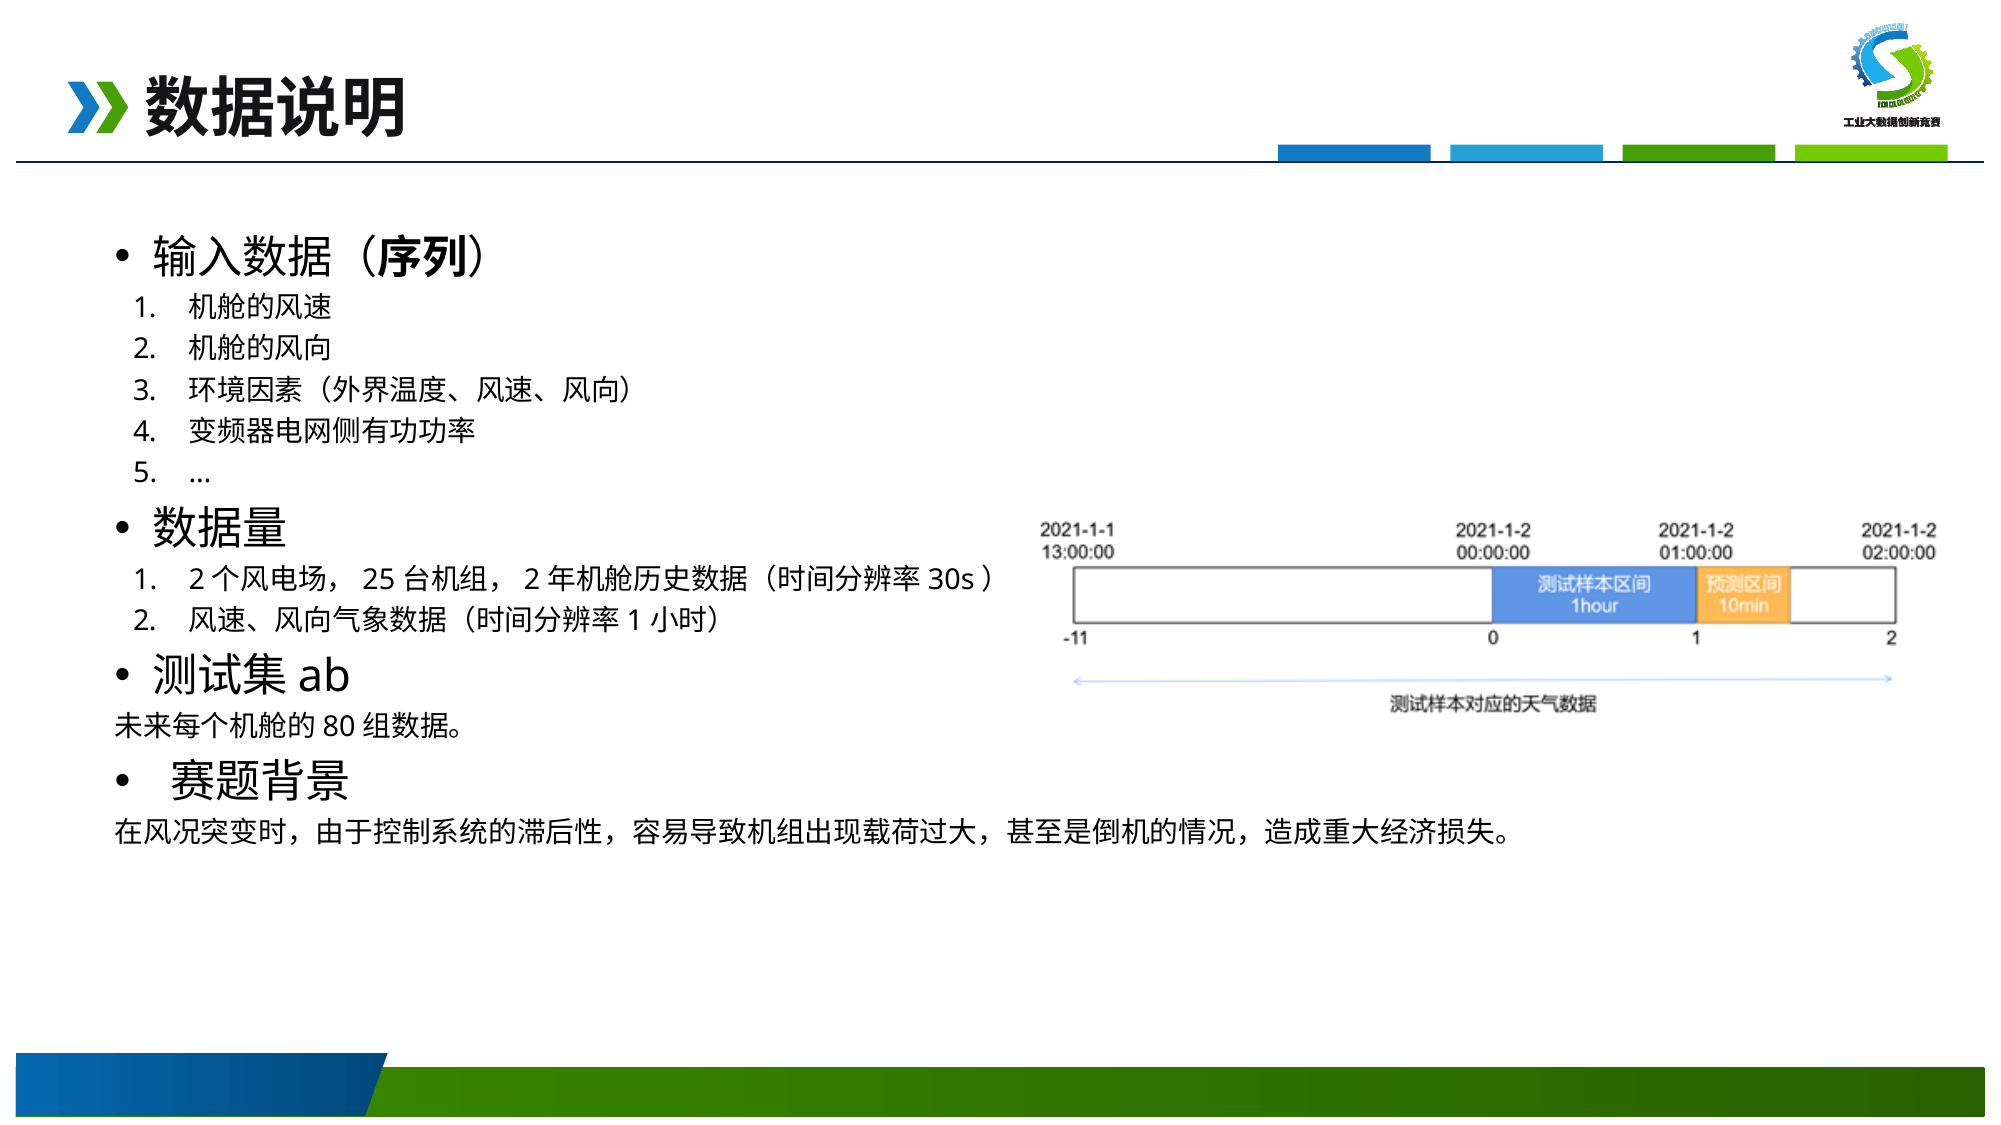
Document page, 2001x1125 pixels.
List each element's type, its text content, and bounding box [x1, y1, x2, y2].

text_box [1277, 144, 1432, 161]
picture [1843, 23, 1941, 129]
list 输入数据（序列） 机舱的风速 机舱的风向 环境因素（外界温度、风速、风向） 变频器电网侧有功功率 … 数据量 2个风电场，25台机组，2年机舱历史数据（时间分辨率30s） 风速、风向气象数据（时间分辨率1小时） 测试集ab 未来每个机舱的80组数据。 赛题背景 在风况突变时，由于控制系统的滞后性，容易导致机组出现载荷过大，甚至是倒机的情况，造成重大经济损失。 [99, 209, 1796, 1024]
text_box [367, 1066, 1985, 1117]
text_box [1449, 144, 1604, 161]
picture [1028, 515, 1948, 719]
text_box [67, 81, 129, 133]
text_box [1622, 144, 1776, 161]
text_box 数据说明 [130, 58, 422, 153]
text_box [1794, 144, 1949, 161]
text_box [14, 1051, 390, 1118]
